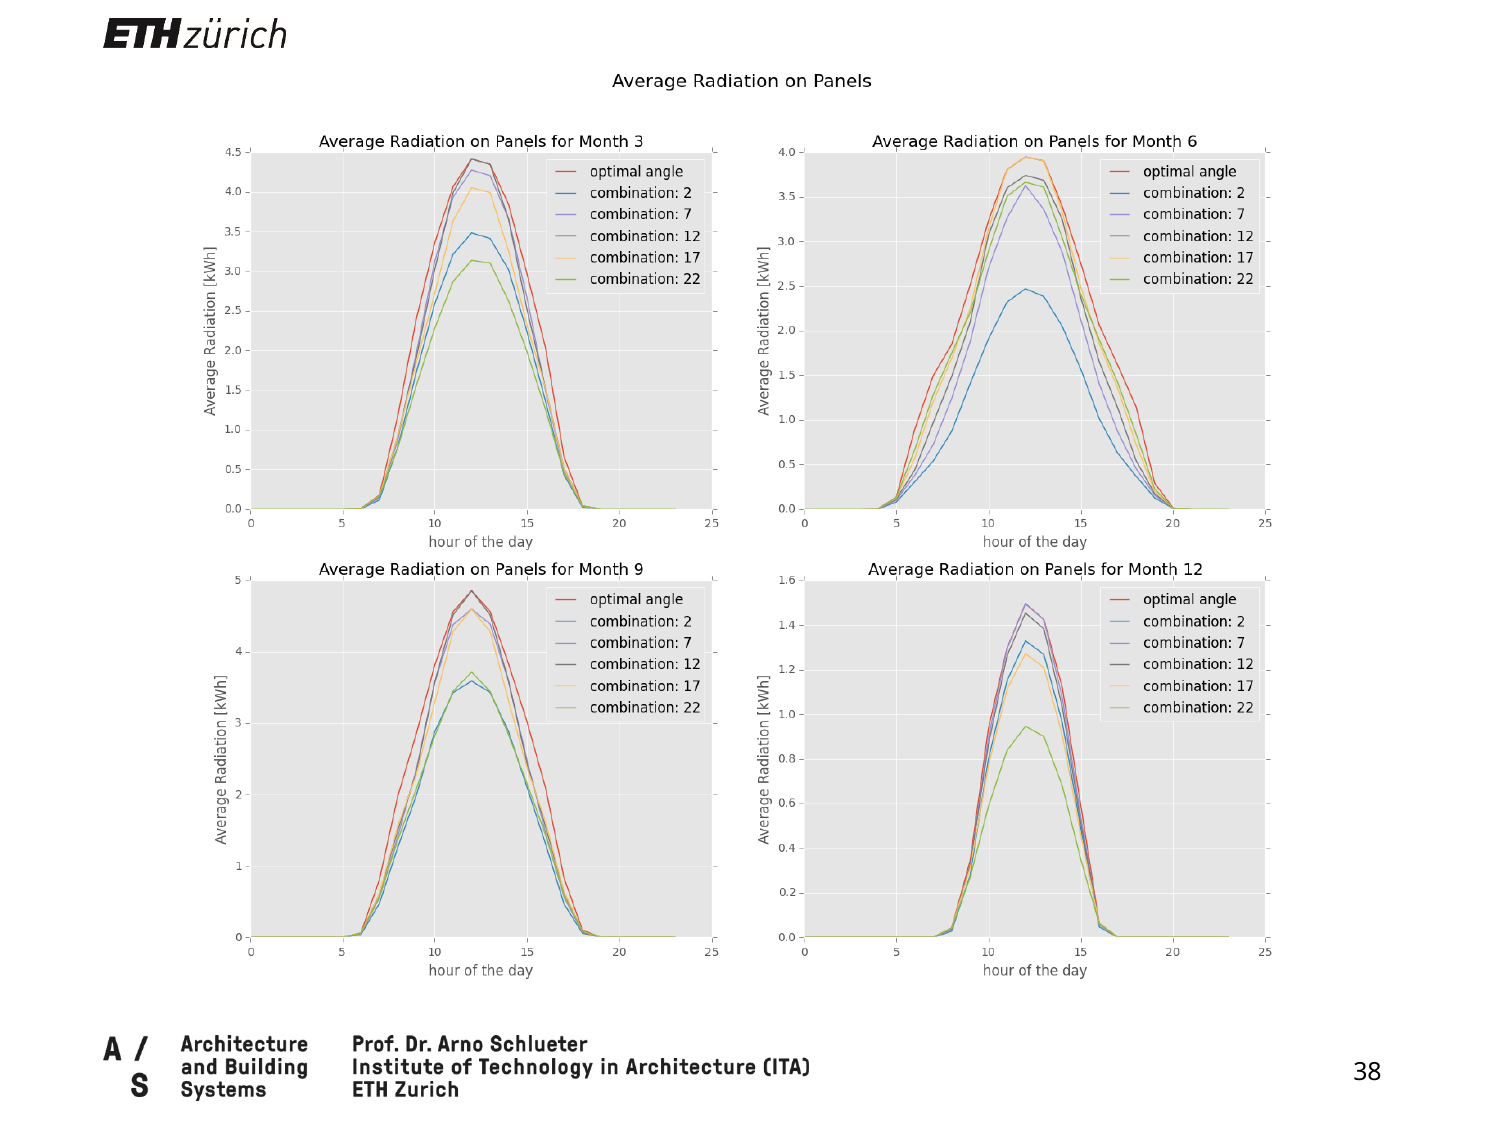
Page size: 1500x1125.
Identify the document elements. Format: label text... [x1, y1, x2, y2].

picture [103, 18, 286, 48]
slide_number 38 [1059, 1042, 1397, 1103]
picture [86, 54, 1396, 1101]
